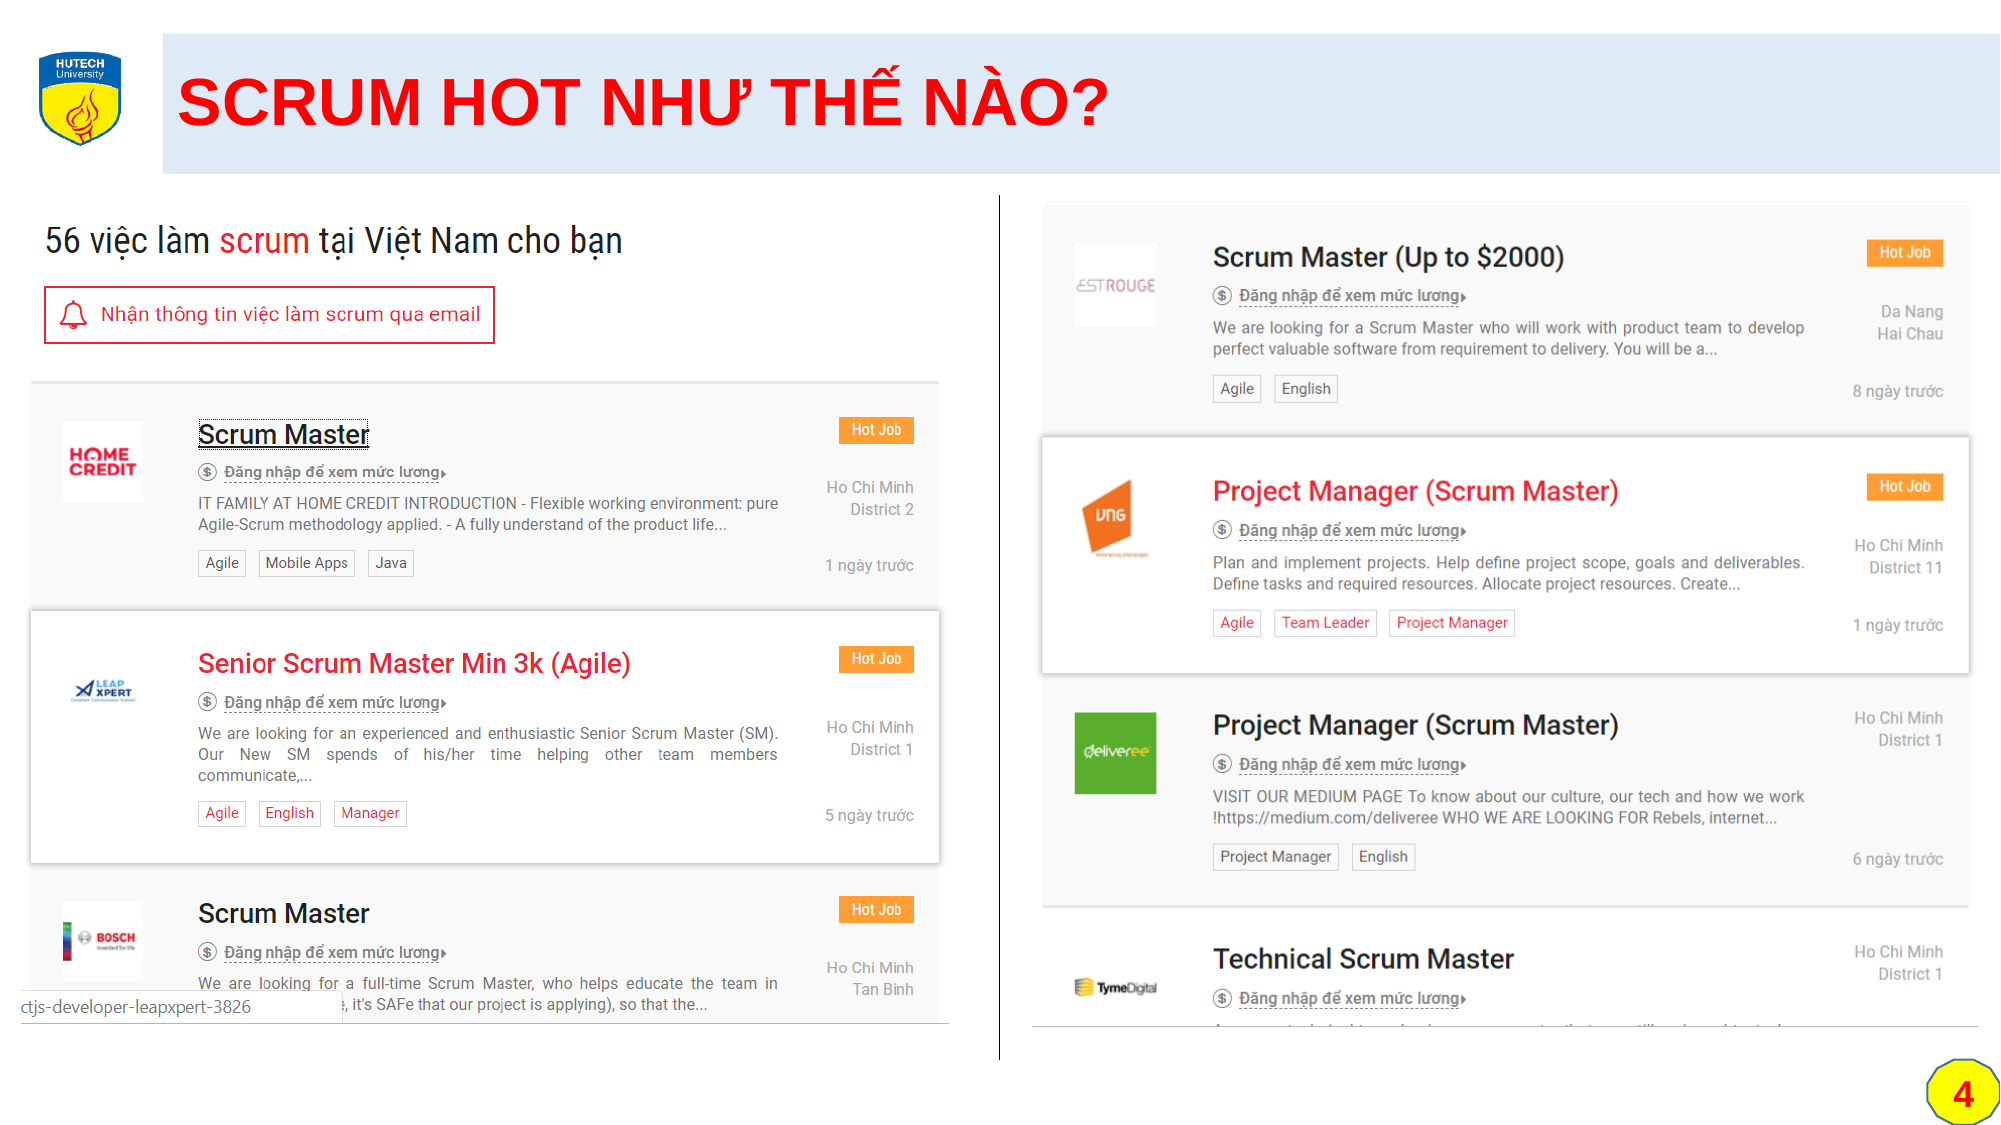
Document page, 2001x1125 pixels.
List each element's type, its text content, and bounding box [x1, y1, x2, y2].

picture [1032, 205, 1979, 1028]
text_box 4 [1926, 1058, 2000, 1125]
title SCRUM HOT NHƯ THẾ NÀO? [162, 33, 2000, 174]
picture [20, 211, 949, 1030]
picture [34, 47, 125, 150]
